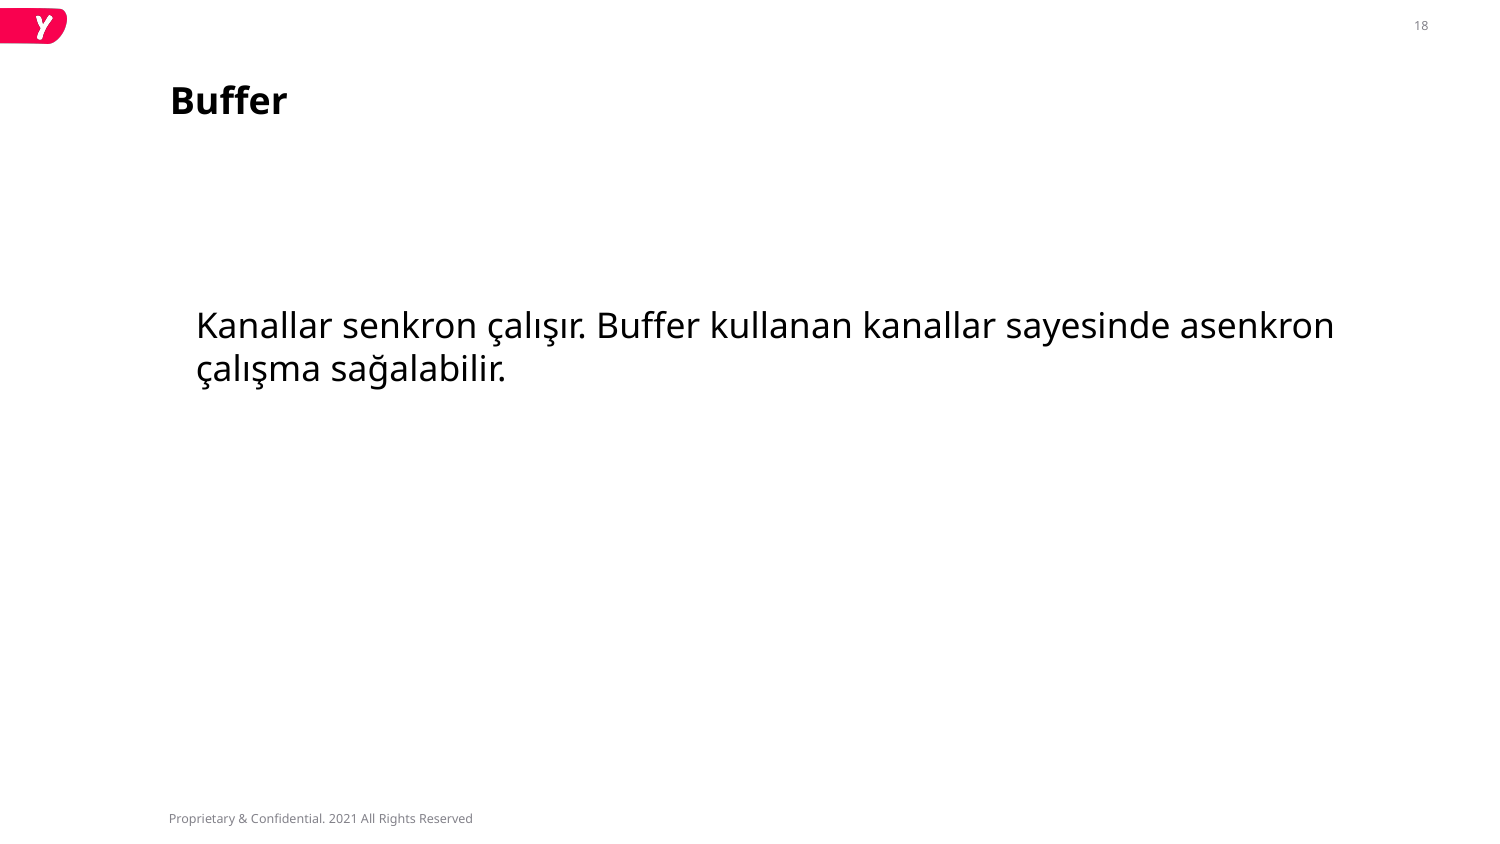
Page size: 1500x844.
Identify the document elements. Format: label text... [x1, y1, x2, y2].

picture [0, 8, 67, 44]
title Buffer [169, 77, 1163, 138]
list Kanallar senkron çalışır. Buffer kullanan kanallar sayesinde asenkron çalışma sağalabilir. [169, 223, 1391, 712]
